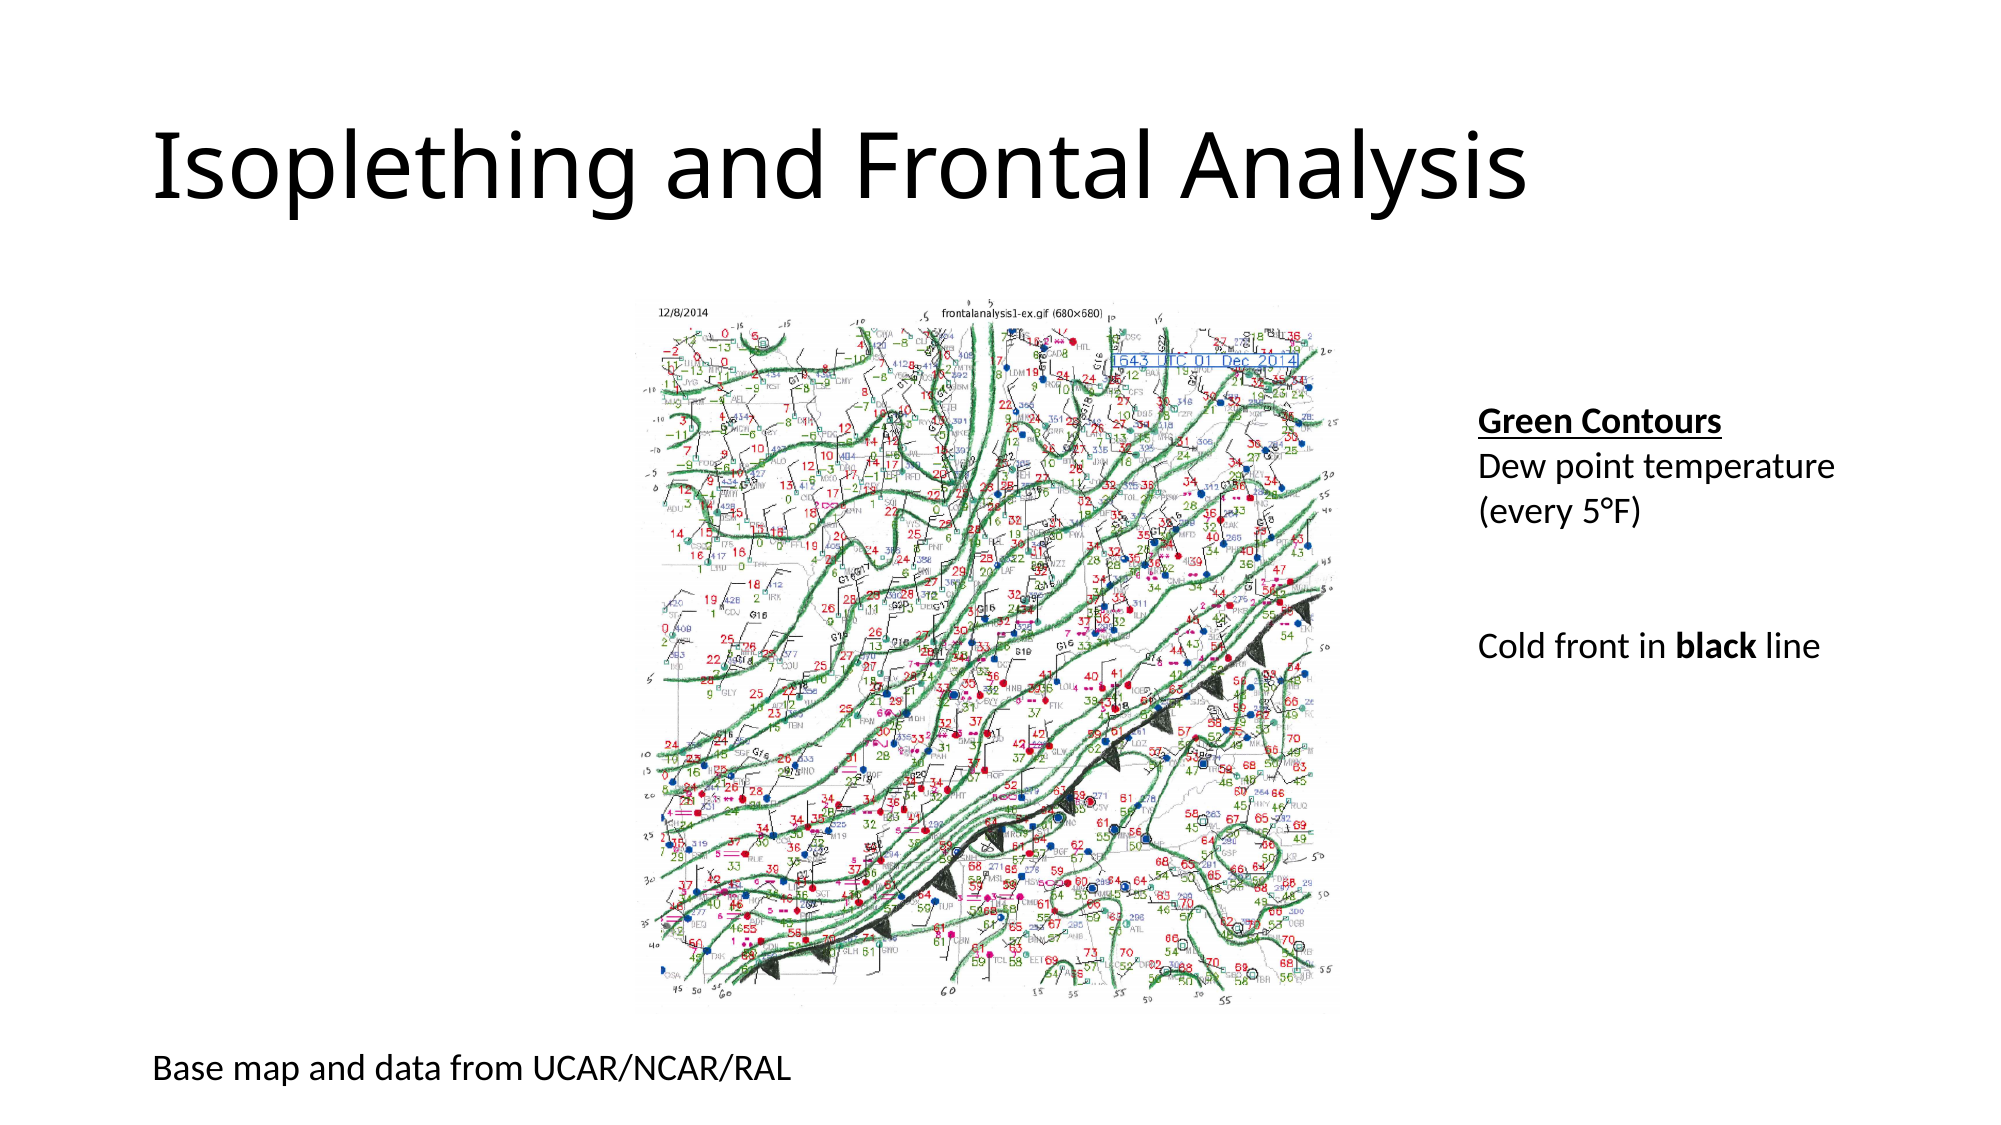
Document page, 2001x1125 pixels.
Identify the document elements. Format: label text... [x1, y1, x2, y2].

title Isoplething and Frontal Analysis [137, 59, 1863, 278]
text_box Base map and data from UCAR/NCAR/RAL [137, 1035, 1287, 1096]
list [635, 299, 1340, 1014]
text_box Green Contours Dew point temperature (every 5°F) Cold front in black line [1463, 388, 1894, 674]
